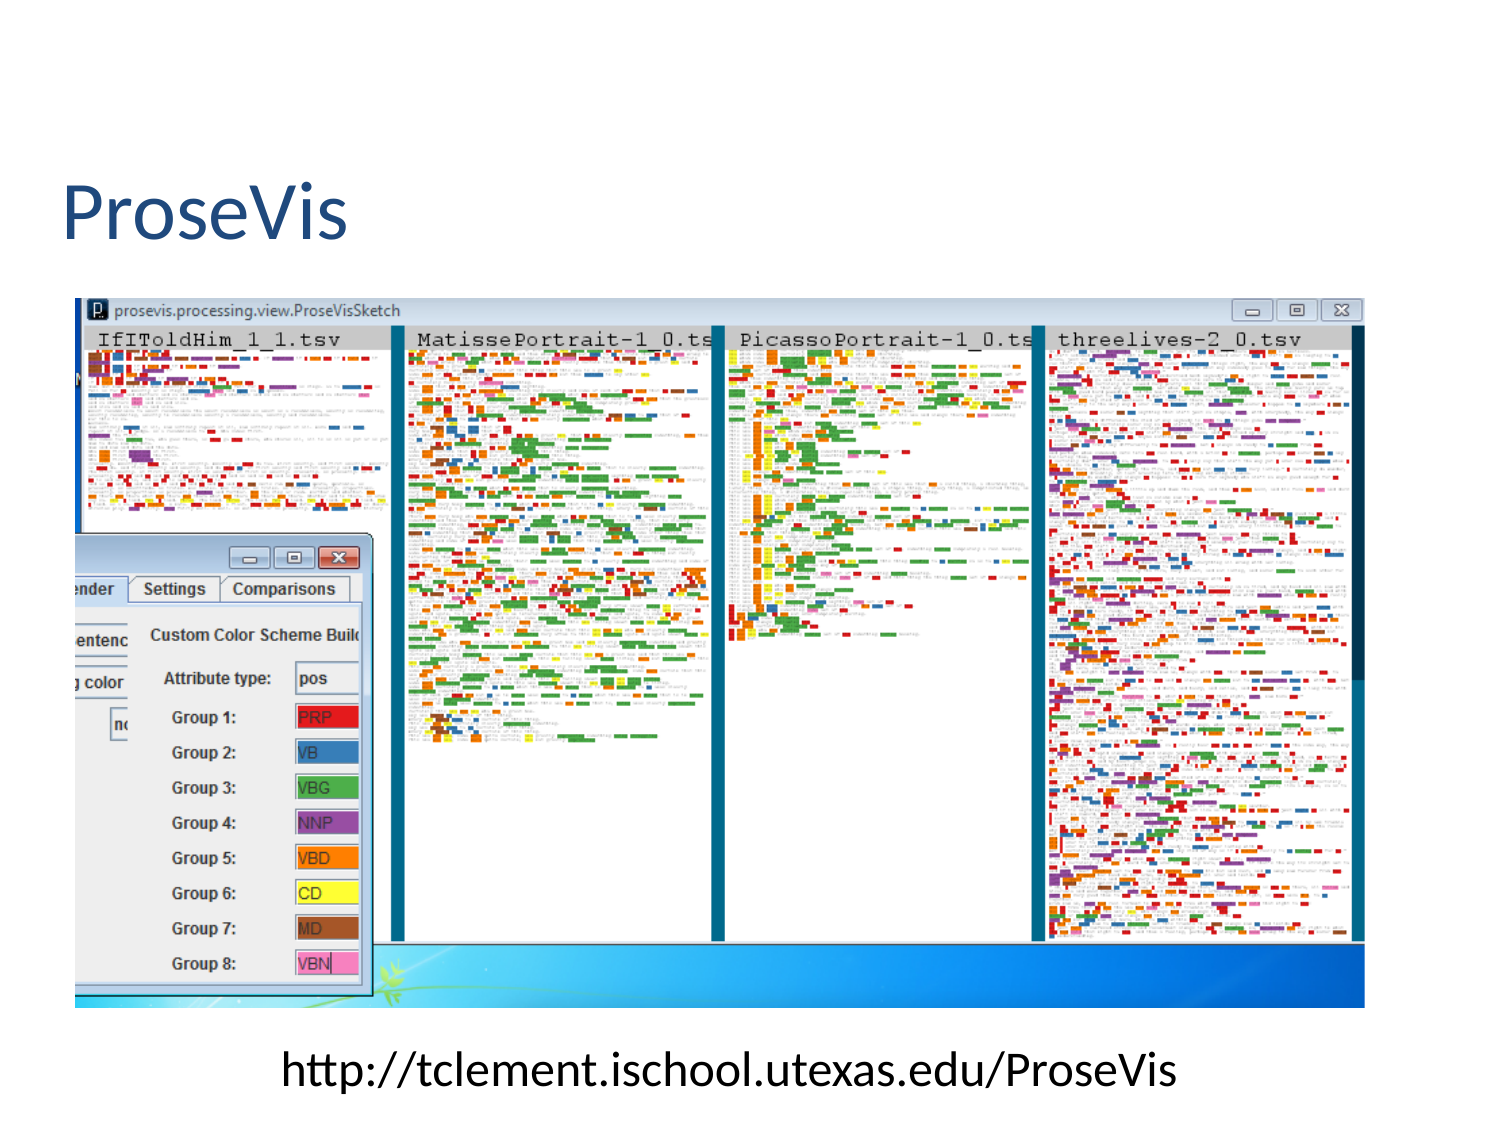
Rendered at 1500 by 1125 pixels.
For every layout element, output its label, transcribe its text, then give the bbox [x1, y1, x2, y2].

text_box http://tclement.ischool.utexas.edu/ProseVis [265, 1029, 1193, 1104]
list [74, 297, 1365, 1008]
text_box ProseVis [46, 118, 1397, 294]
